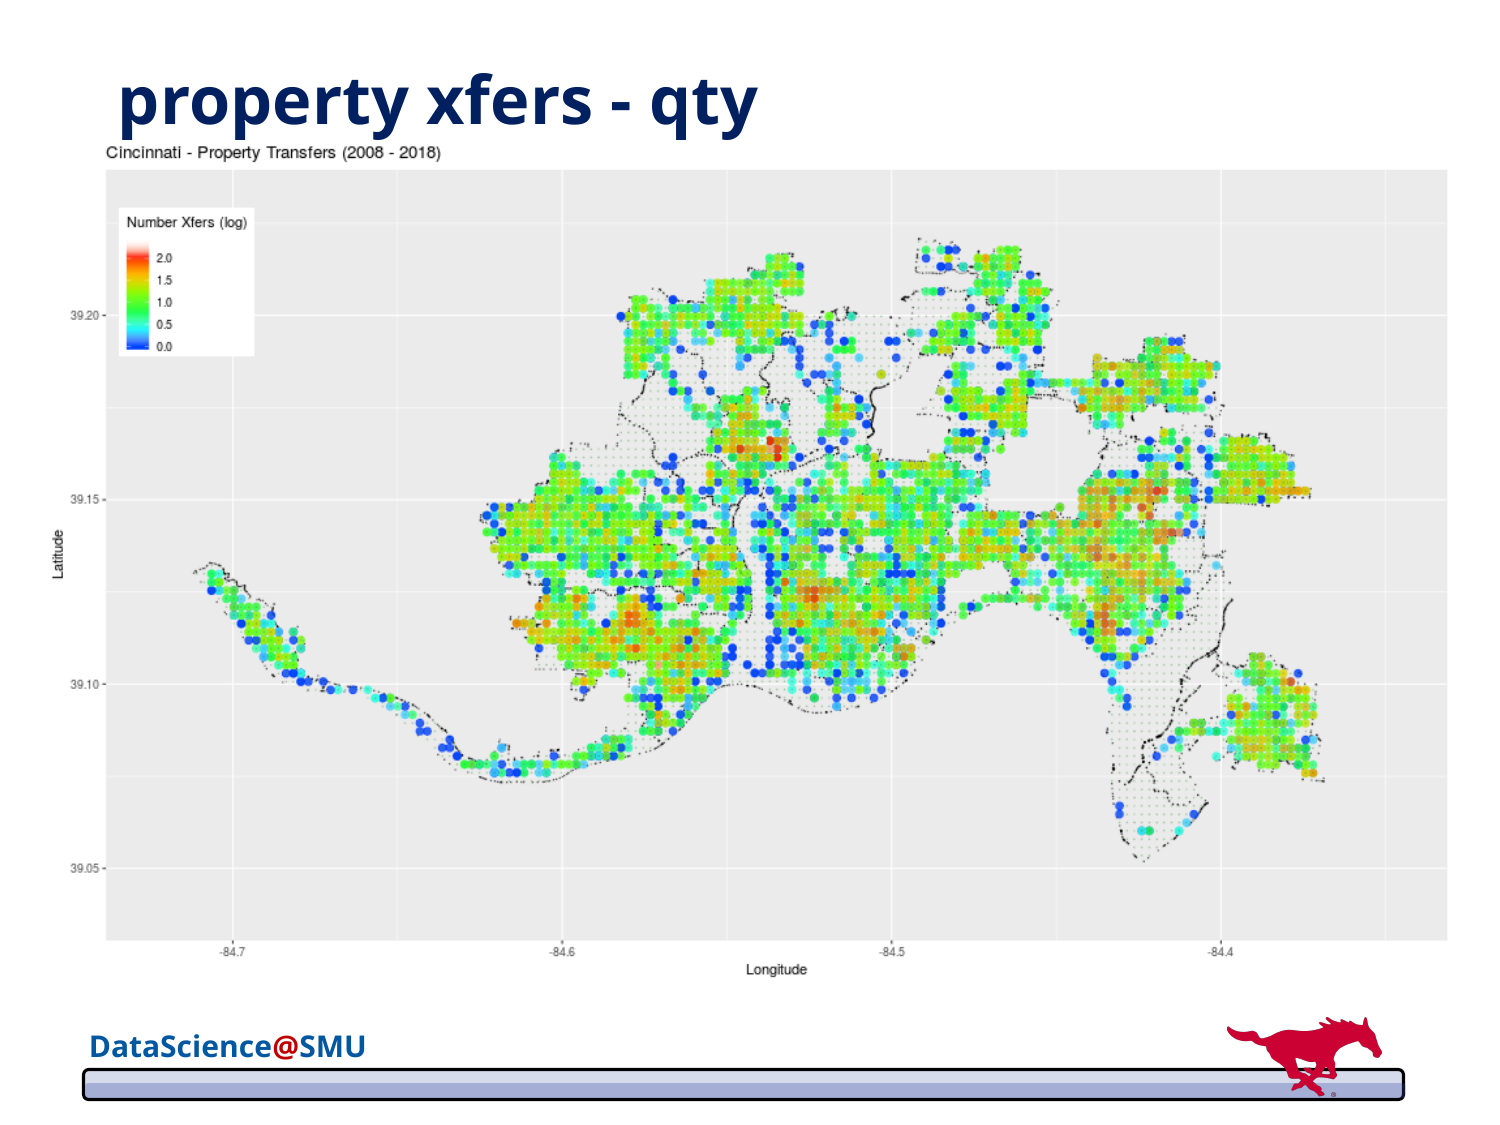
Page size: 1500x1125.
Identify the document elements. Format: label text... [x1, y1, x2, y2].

picture [46, 140, 1454, 985]
text_box property xfers - qty [103, 59, 1397, 139]
picture [1227, 1017, 1382, 1097]
